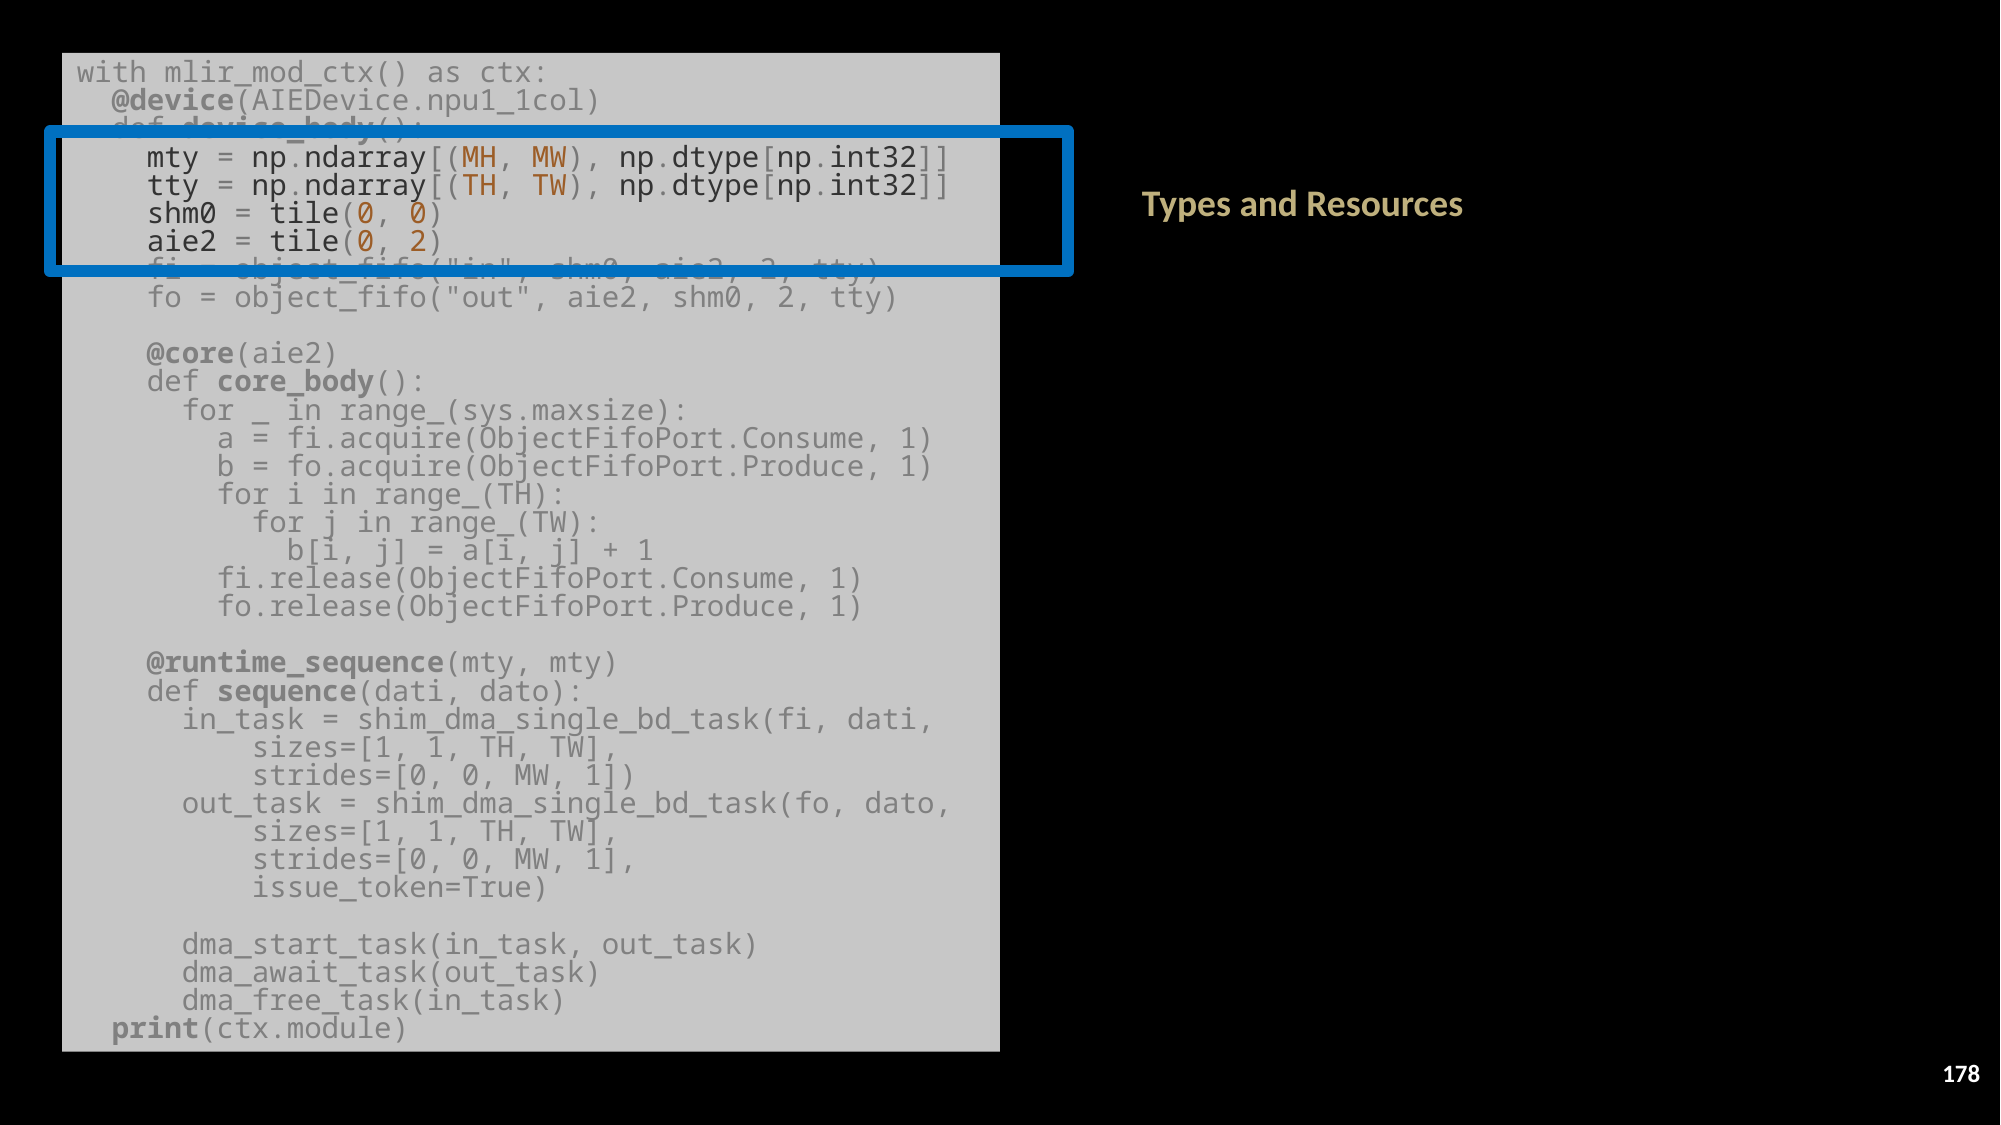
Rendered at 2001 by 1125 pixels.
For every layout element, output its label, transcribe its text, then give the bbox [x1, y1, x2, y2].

text_box Types and Resources [1127, 171, 1711, 231]
text_box [49, 131, 1069, 272]
slide_number 178 [1744, 1042, 1996, 1103]
text_box with mlir_mod_ctx() as ctx: @device(AIEDevice.npu1_1col) def device_body(): mty = np.ndarray[(MH, MW), np.dtype[np.int32]] tty = np.ndarray[(TH, TW), np.dtype[np.int32]] shm0 = tile(0, 0) aie2 = tile(0, 2) fi = object_fifo("in", shm0, aie2, 2, tty) fo = object_fifo("out", aie2, shm0, 2, tty) @core(aie2) def core_body(): for _ in range_(sys.maxsize): a = fi.acquire(ObjectFifoPort.Consume, 1) b = fo.acquire(ObjectFifoPort.Produce, 1) for i in range_(TH): for j in range_(TW): b[i, j] = a[i, j] + 1 fi.release(ObjectFifoPort.Consume, 1) fo.release(ObjectFifoPort.Produce, 1) @runtime_sequence(mty, mty) def sequence(dati, dato): in_task = shim_dma_single_bd_task(fi, dati, sizes=[1, 1, TH, TW], strides=[0, 0, MW, 1]) out_task = shim_dma_single_bd_task(fo, dato, sizes=[1, 1, TH, TW], strides=[0, 0, MW, 1], issue_token=True) dma_start_task(in_task, out_task) dma_await_task(out_task) dma_free_task(in_task) print(ctx.module) [62, 52, 1000, 131]
text_box with mlir_mod_ctx() as ctx: @device(AIEDevice.npu1_1col) def device_body(): mty = np.ndarray[(MH, MW), np.dtype[np.int32]] tty = np.ndarray[(TH, TW), np.dtype[np.int32]] shm0 = tile(0, 0) aie2 = tile(0, 2) fi = object_fifo("in", shm0, aie2, 2, tty) fo = object_fifo("out", aie2, shm0, 2, tty) @core(aie2) def core_body(): for _ in range_(sys.maxsize): a = fi.acquire(ObjectFifoPort.Consume, 1) b = fo.acquire(ObjectFifoPort.Produce, 1) for i in range_(TH): for j in range_(TW): b[i, j] = a[i, j] + 1 fi.release(ObjectFifoPort.Consume, 1) fo.release(ObjectFifoPort.Produce, 1) @runtime_sequence(mty, mty) def sequence(dati, dato): in_task = shim_dma_single_bd_task(fi, dati, sizes=[1, 1, TH, TW], strides=[0, 0, MW, 1]) out_task = shim_dma_single_bd_task(fo, dato, sizes=[1, 1, TH, TW], strides=[0, 0, MW, 1], issue_token=True) dma_start_task(in_task, out_task) dma_await_task(out_task) dma_free_task(in_task) print(ctx.module) [62, 272, 1000, 1052]
